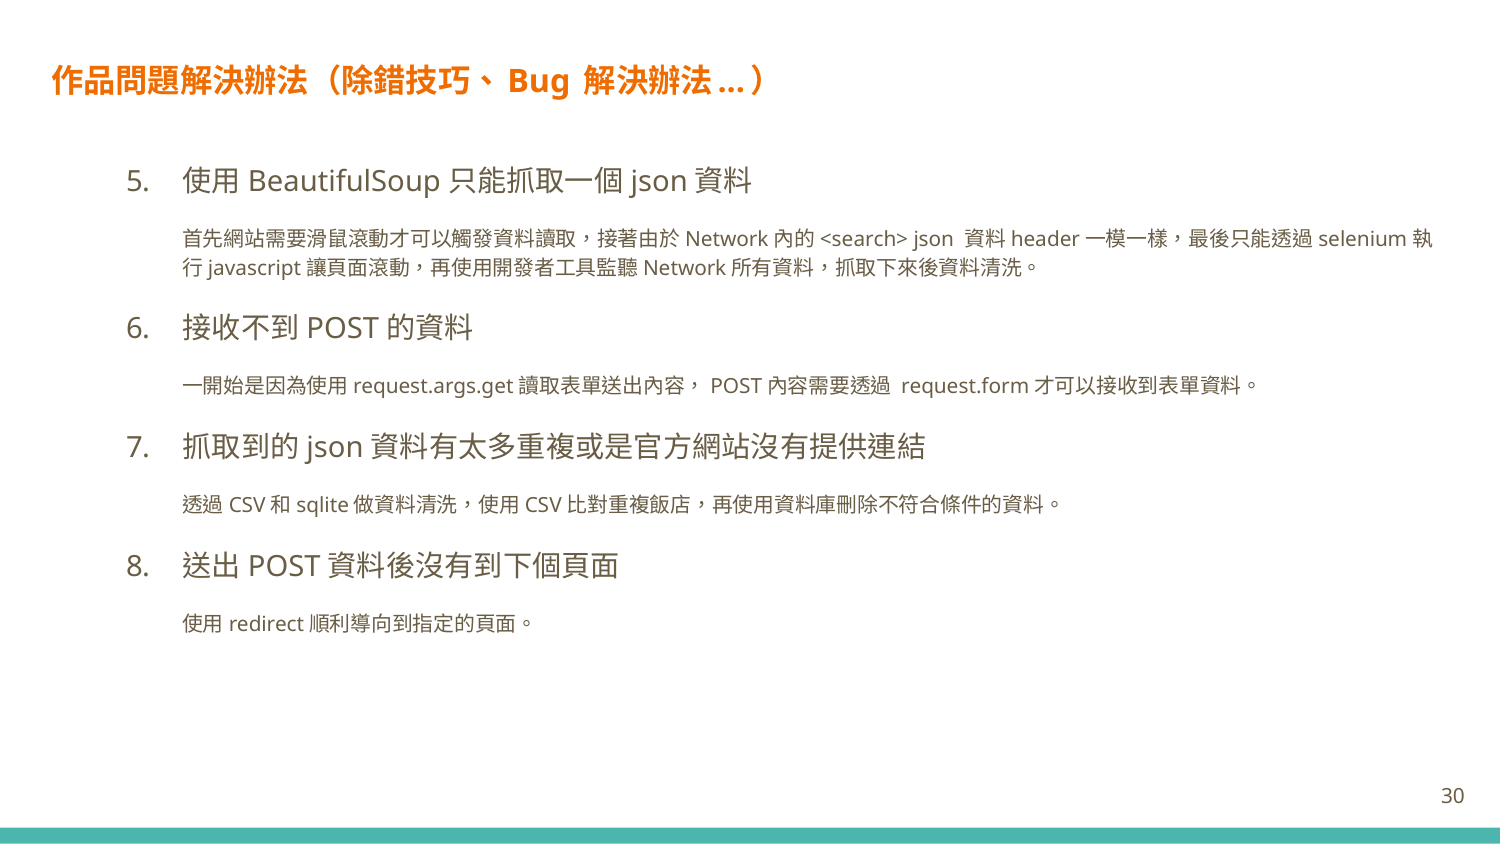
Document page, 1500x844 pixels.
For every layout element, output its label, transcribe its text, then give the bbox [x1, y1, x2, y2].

list 使用BeautifulSoup只能抓取一個json資料 首先網站需要滑鼠滾動才可以觸發資料讀取，接著由於Network內的<search> json 資料header一模一樣，最後只能透過selenium執行javascript讓頁面滾動，再使用開發者工具監聽Network所有資料，抓取下來後資料清洗。 接收不到POST的資料 一開始是因為使用request.args.get讀取表單送出內容，POST內容需要透過 request.form才可以接收到表單資料。 抓取到的json資料有太多重複或是官方網站沒有提供連結 透過CSV和sqlite做資料清洗，使用CSV比對重複飯店，再使用資料庫刪除不符合條件的資料。 送出POST資料後沒有到下個頁面 使用redirect順利導向到指定的頁面。 [51, 141, 1449, 804]
title 作品問題解決辦法（除錯技巧、Bug 解決辦法...） [51, 44, 1449, 115]
slide_number 30 [1389, 764, 1480, 830]
